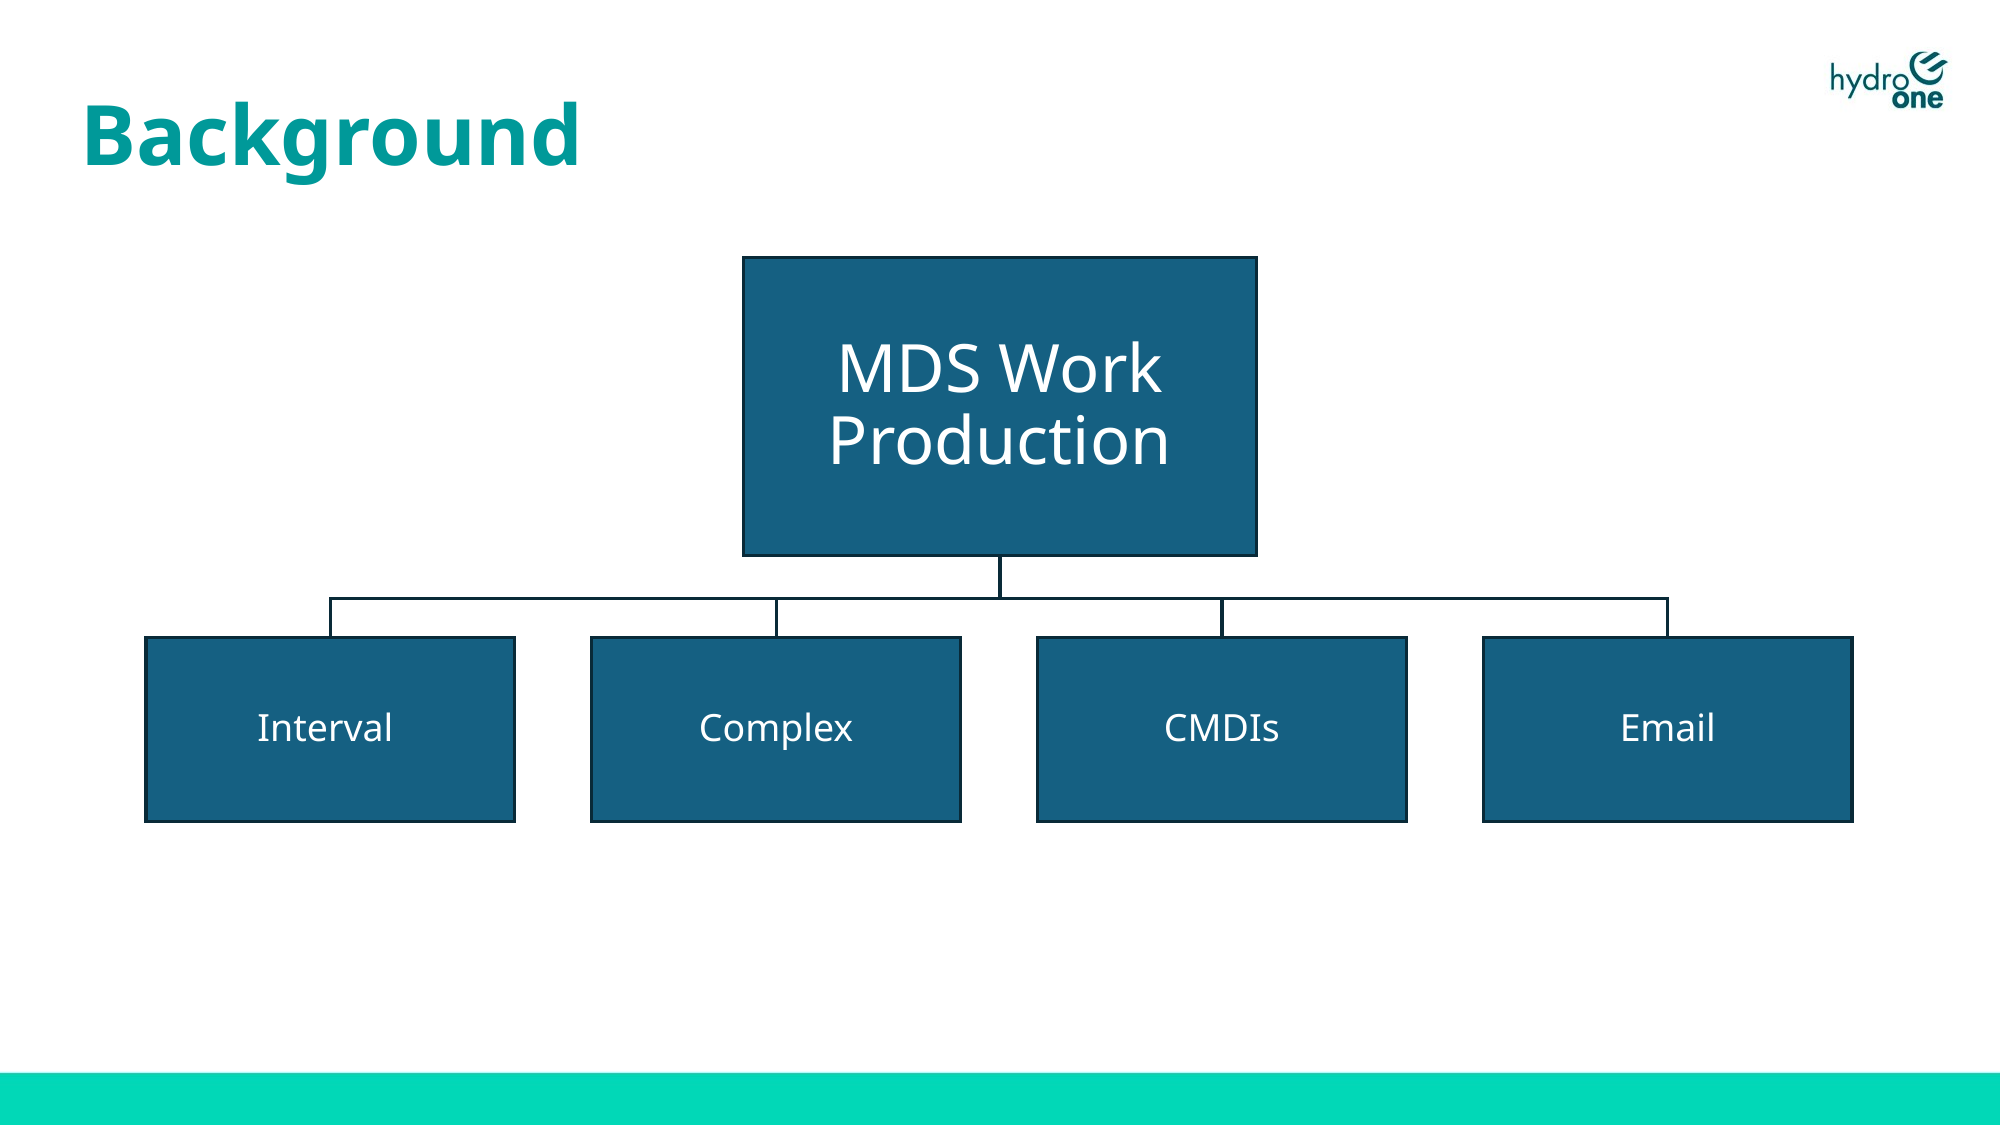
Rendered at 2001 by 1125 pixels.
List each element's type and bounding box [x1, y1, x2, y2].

picture [0, 0, 2000, 1125]
text_box [145, 0, 1855, 1076]
